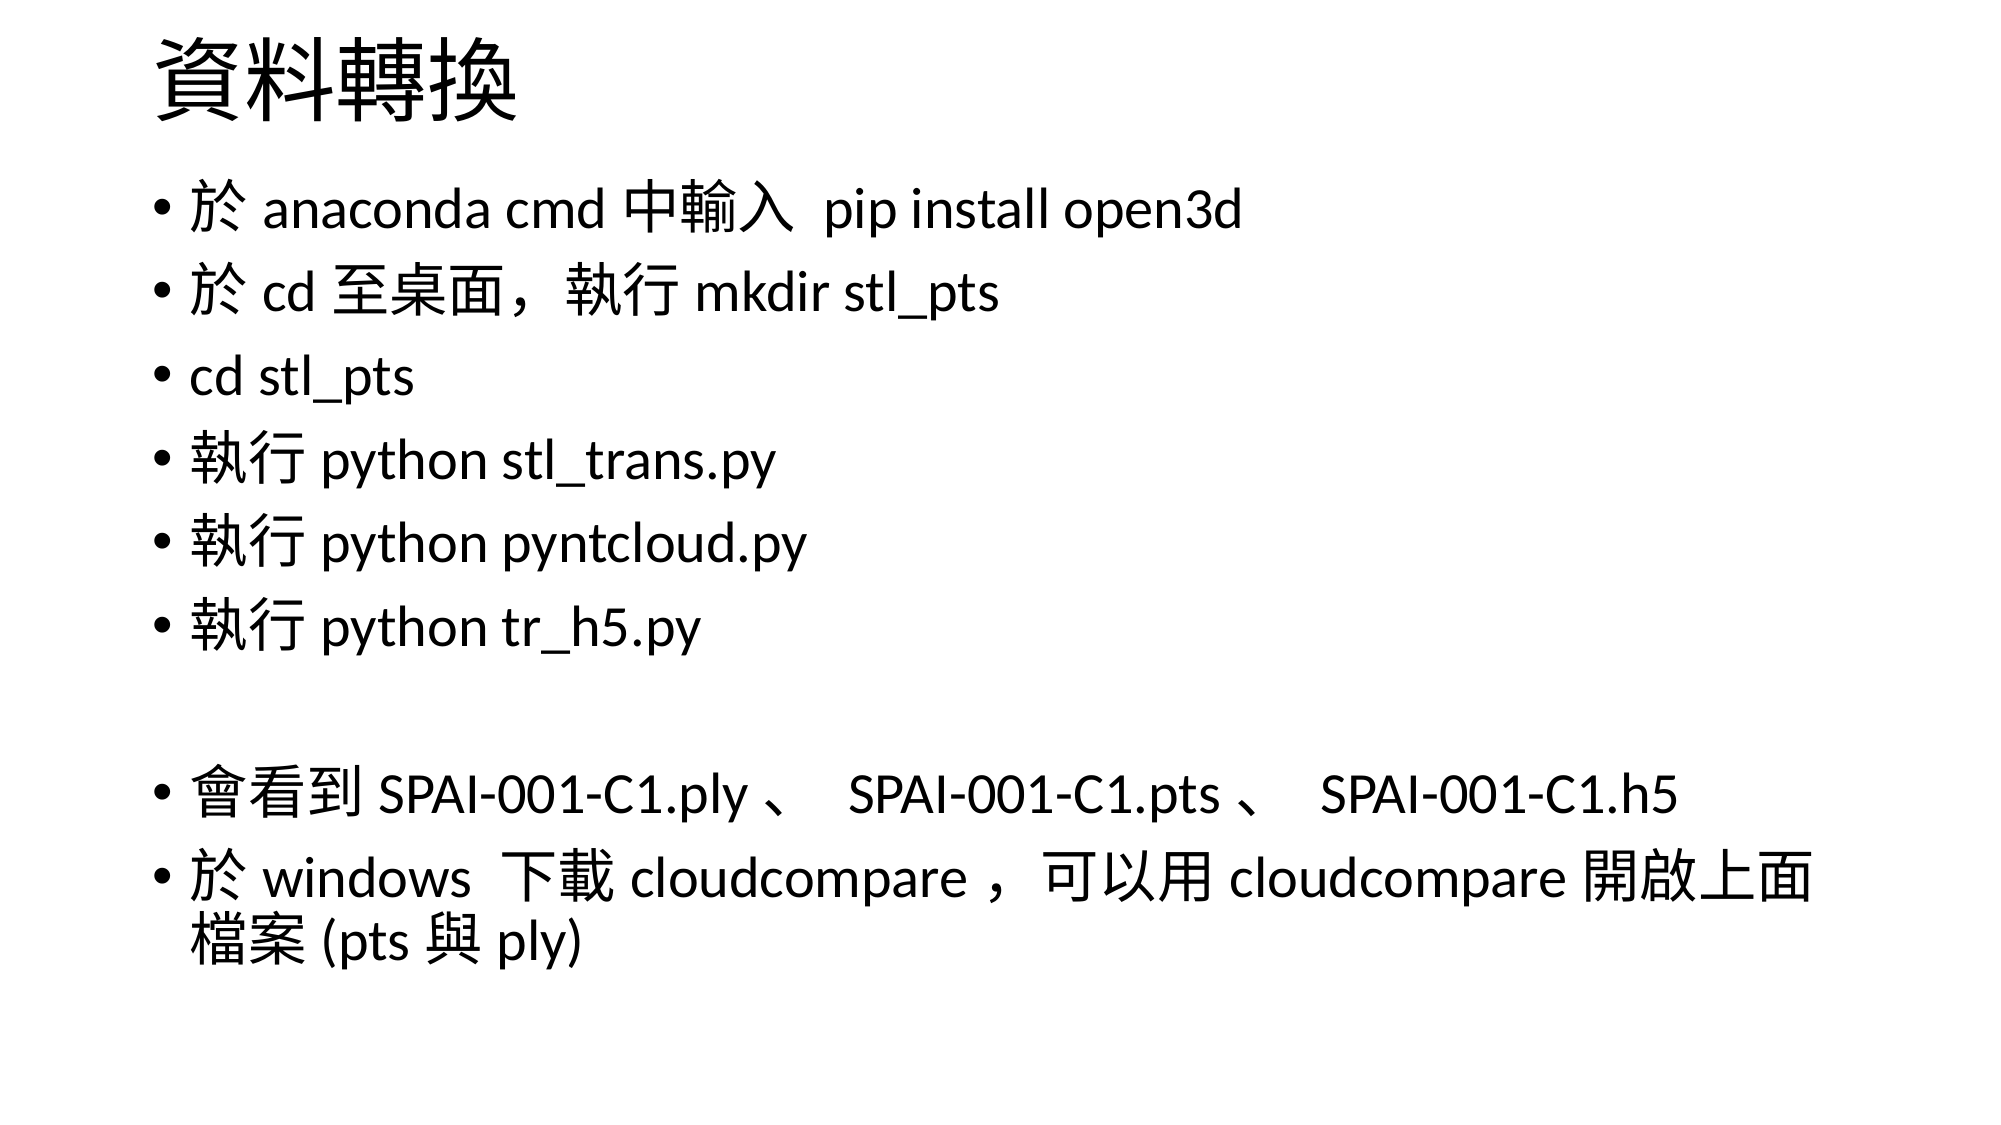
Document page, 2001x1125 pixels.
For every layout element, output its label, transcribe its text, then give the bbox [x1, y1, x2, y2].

title 資料轉換 [137, 0, 1863, 170]
list 於anaconda cmd中輸入 pip install open3d 於cd至桌面，執行mkdir stl_pts cd stl_pts 執行python stl_trans.py 執行python pyntcloud.py 執行python tr_h5.py 會看到SPAI-001-C1.ply、 SPAI-001-C1.pts、 SPAI-001-C1.h5 於windows 下載cloudcompare，可以用cloudcompare開啟上面檔案(pts與ply) [137, 170, 1863, 1014]
